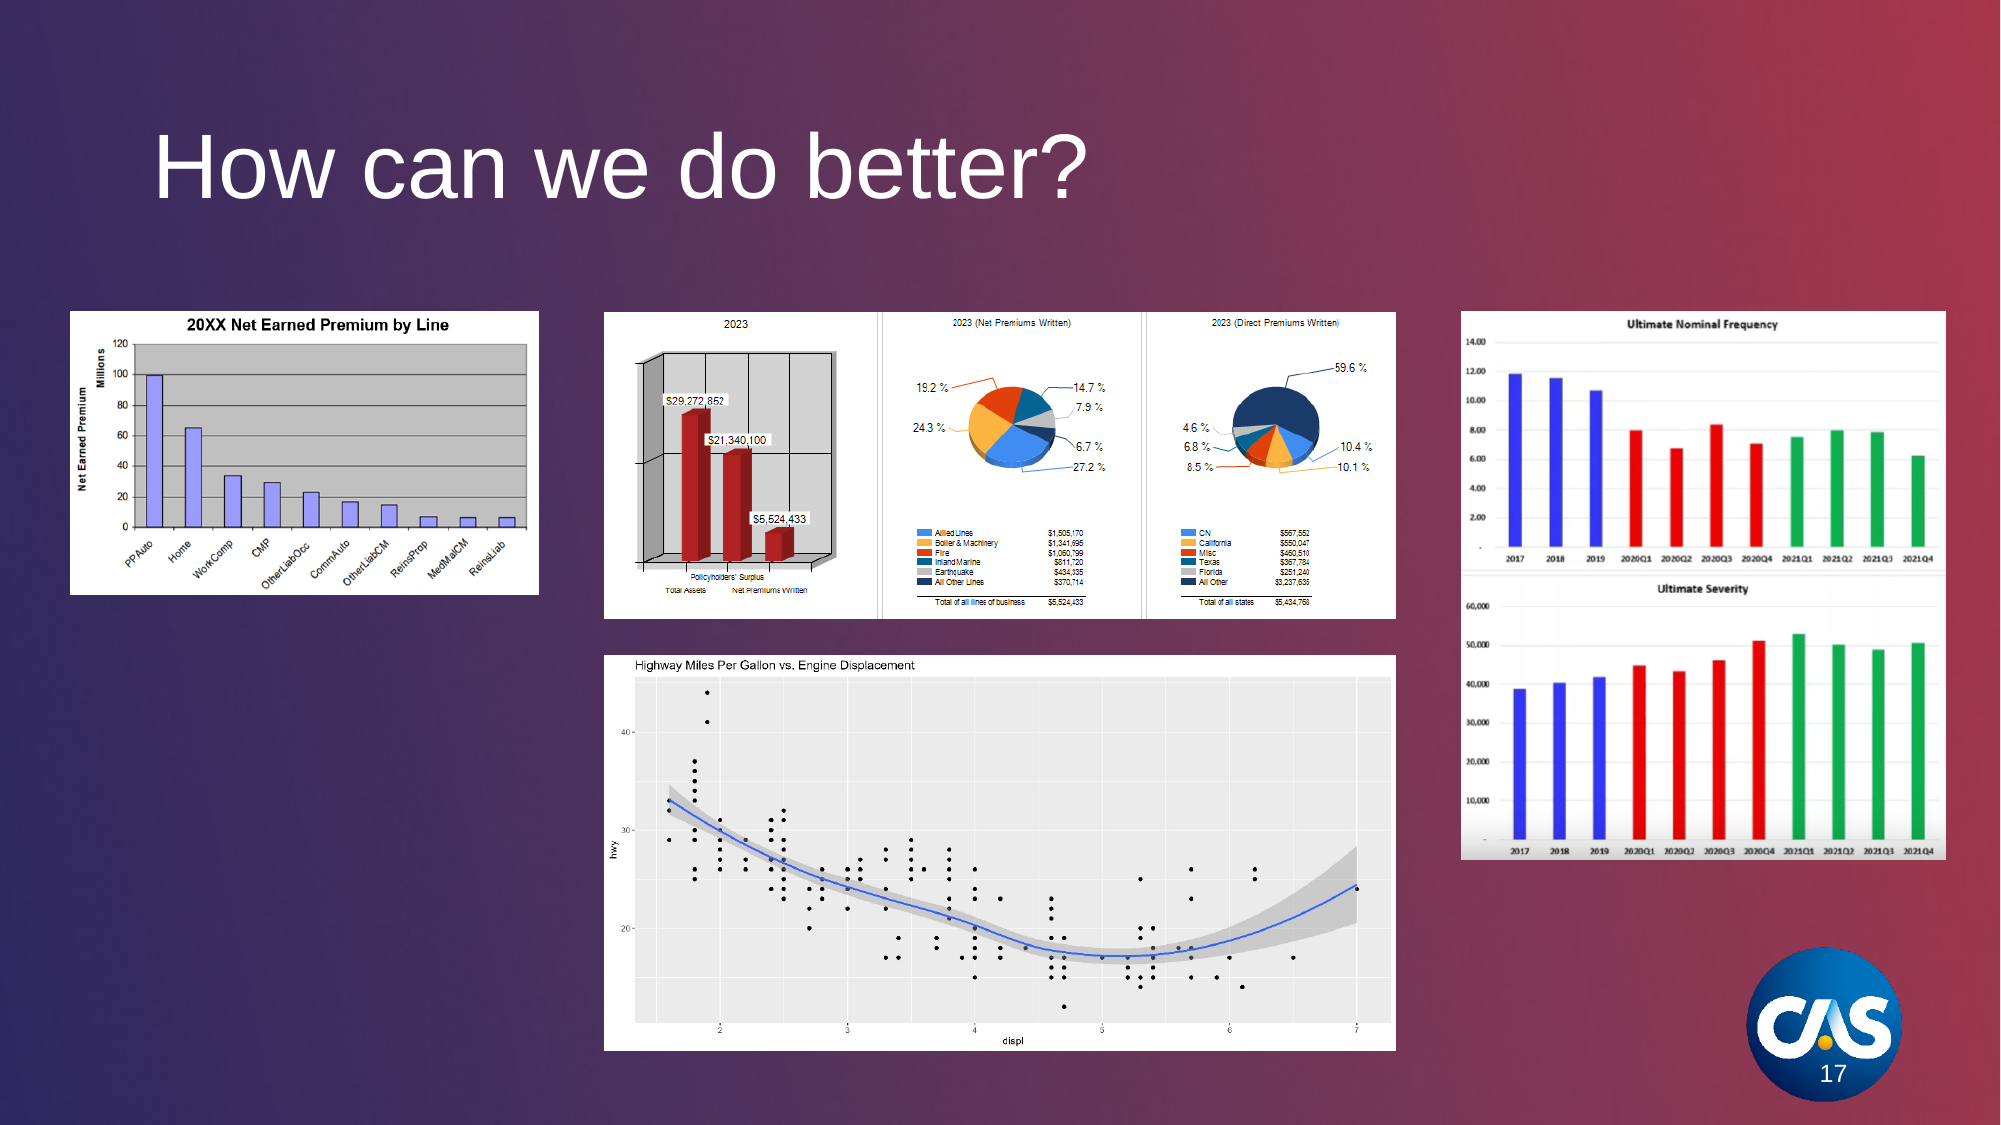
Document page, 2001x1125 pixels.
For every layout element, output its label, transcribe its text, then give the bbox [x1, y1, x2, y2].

title How can we do better? [137, 59, 1863, 278]
text_box [374, 312, 2000, 1027]
picture [0, 0, 2001, 1125]
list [603, 654, 1397, 1052]
slide_number 17 [1412, 1042, 1863, 1103]
